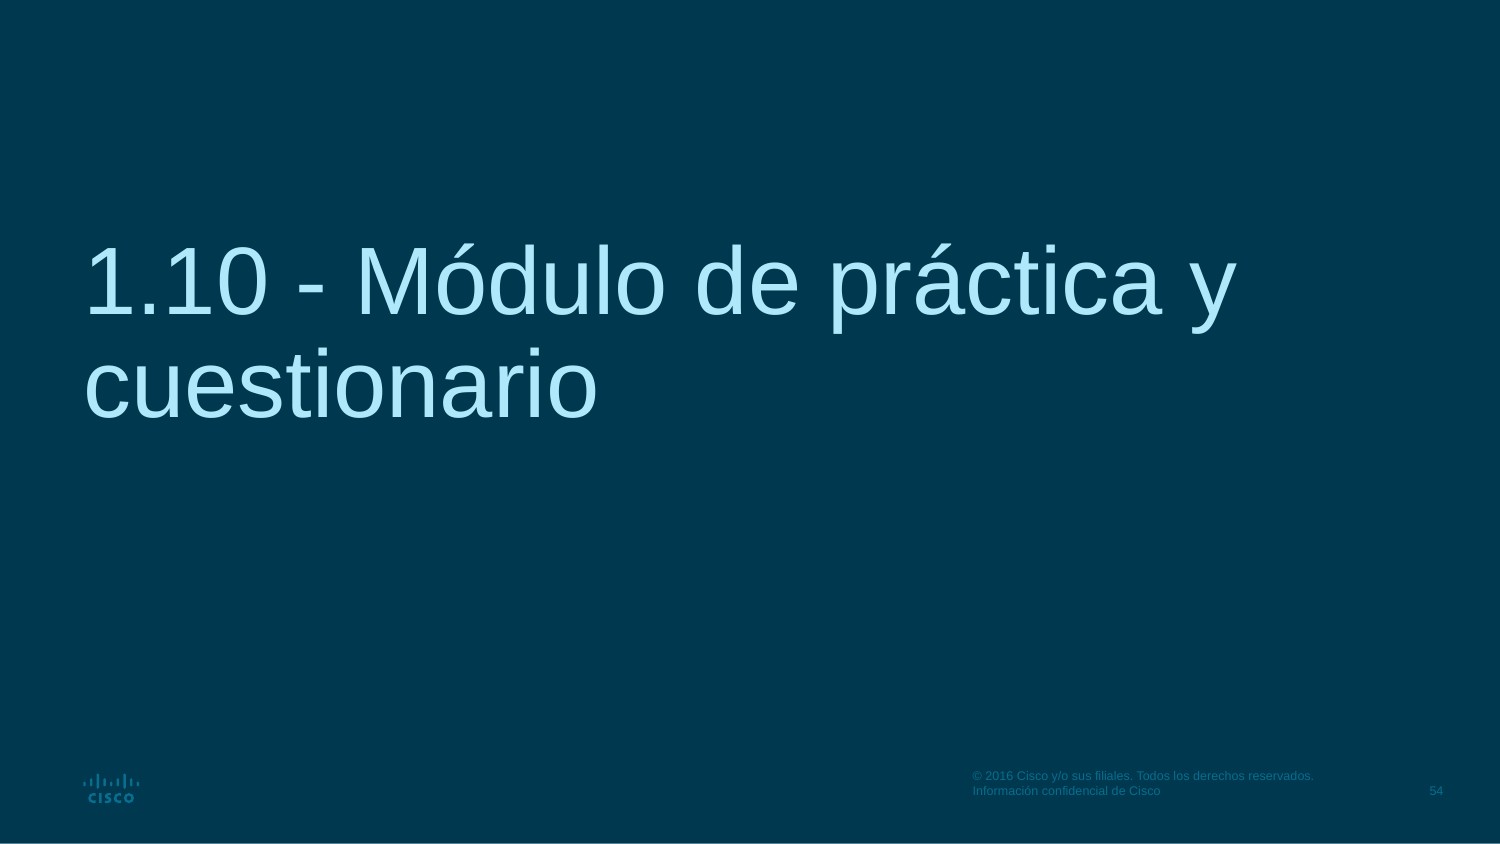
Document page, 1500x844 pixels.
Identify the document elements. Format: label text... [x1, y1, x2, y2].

title 1.10 - Módulo de práctica y cuestionario [68, 150, 1315, 446]
